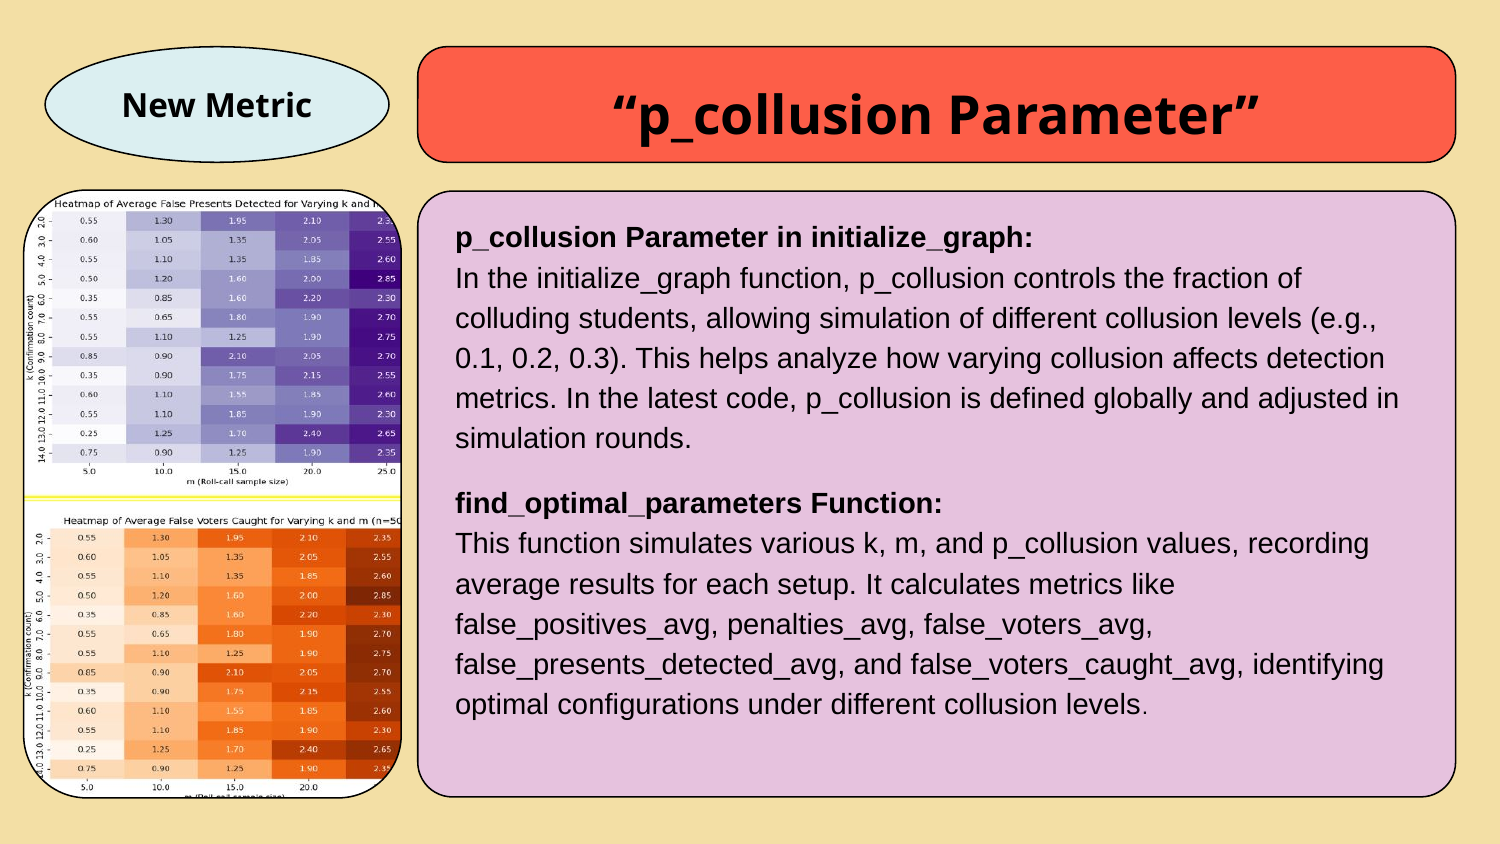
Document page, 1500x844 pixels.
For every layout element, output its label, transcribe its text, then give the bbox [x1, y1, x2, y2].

list p_collusion Parameter in initialize_graph: In the initialize_graph function, p_collusion controls the fraction of colluding students, allowing simulation of different collusion levels (e.g., 0.1, 0.2, 0.3). This helps analyze how varying collusion affects detection metrics. In the latest code, p_collusion is defined globally and adjusted in simulation rounds. find_optimal_parameters Function: This function simulates various k, m, and p_collusion values, recording average results for each setup. It calculates metrics like false_positives_avg, penalties_avg, false_voters_avg, false_presents_detected_avg, and false_voters_caught_avg, identifying optimal configurations under different collusion levels. [439, 198, 1438, 739]
title “p_collusion Parameter” [417, 53, 1456, 163]
subtitle New Metric [45, 46, 389, 163]
picture [23, 189, 402, 799]
